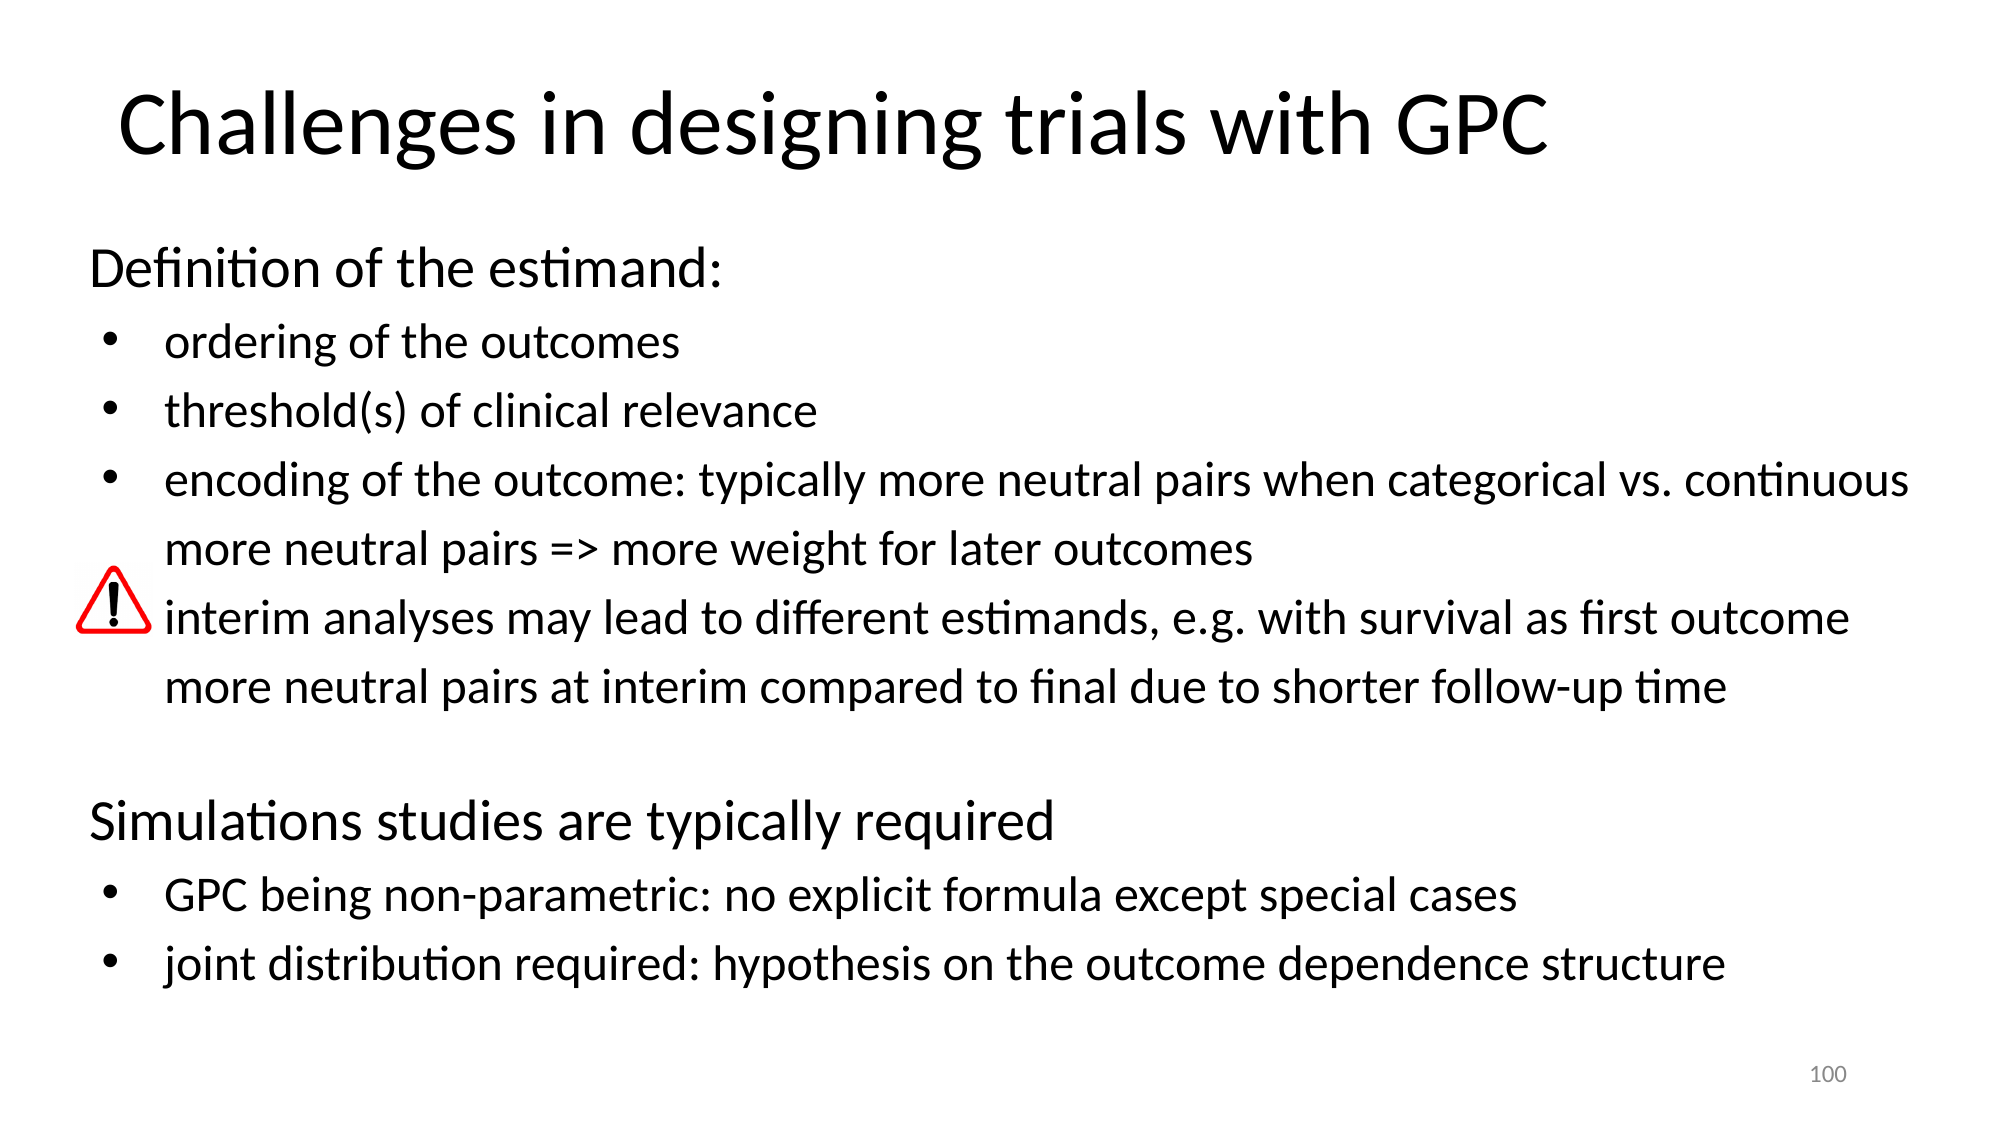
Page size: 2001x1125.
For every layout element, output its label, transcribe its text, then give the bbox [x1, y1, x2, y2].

slide_number ‹#› [1412, 1042, 1863, 1103]
text_box Challenges in designing trials with GPC [103, 67, 1602, 211]
picture [73, 562, 153, 637]
text_box Definition of the estimand: ordering of the outcomes threshold(s) of clinical relevance encoding of the outcome: typically more neutral pairs when categorical vs. continuous more neutral pairs => more weight for later outcomes interim analyses may lead to different estimands, e.g. with survival as first outcome more neutral pairs at interim compared to final due to shorter follow-up time Simulations studies are typically required GPC being non-parametric: no explicit formula except special cases joint distribution required: hypothesis on the outcome dependence structure [74, 211, 1980, 998]
